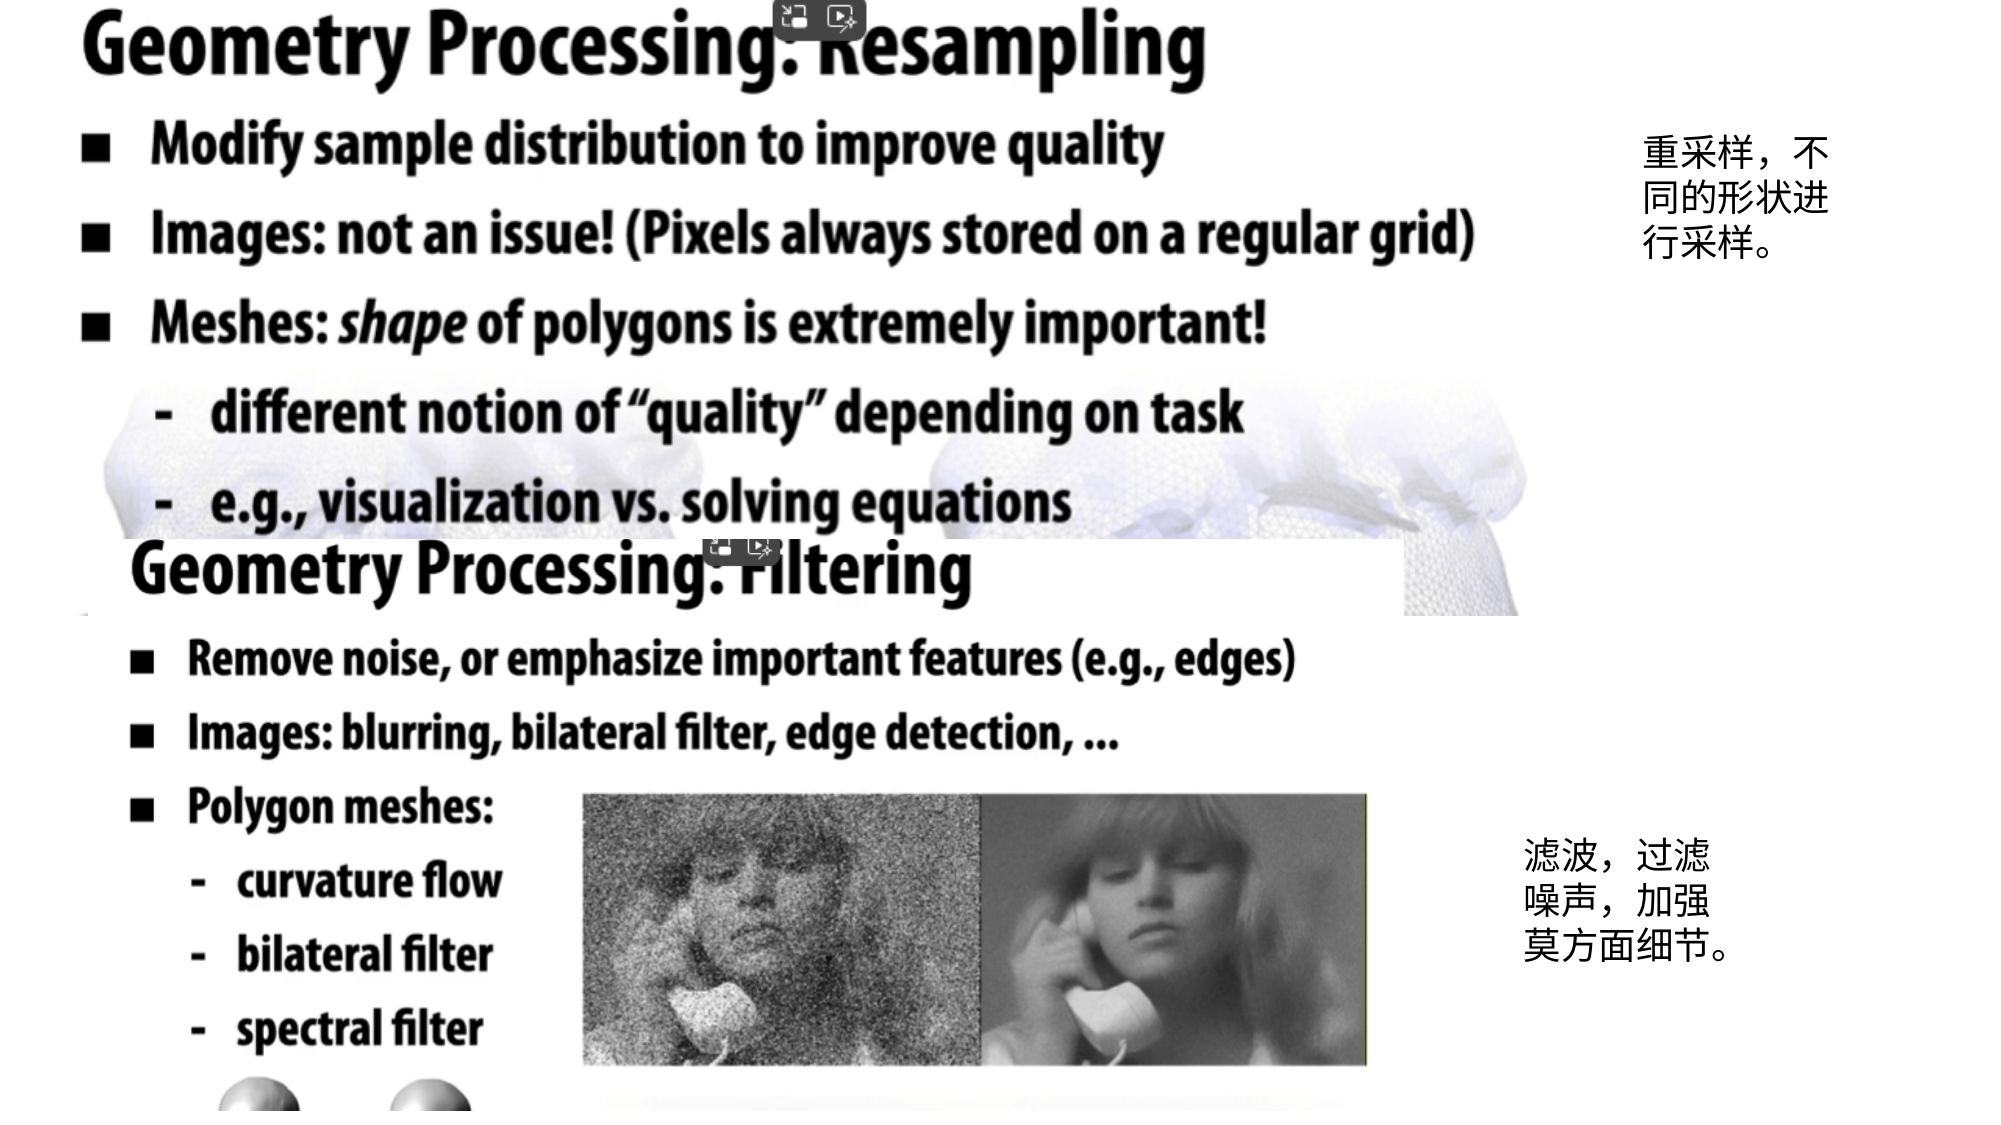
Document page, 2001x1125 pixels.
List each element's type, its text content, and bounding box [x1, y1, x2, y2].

text_box 滤波，过滤噪声，加强莫方面细节。 [1508, 824, 1731, 975]
text_box 重采样，不同的形状进行采样。 [1627, 122, 1861, 272]
picture [40, 0, 1595, 1112]
